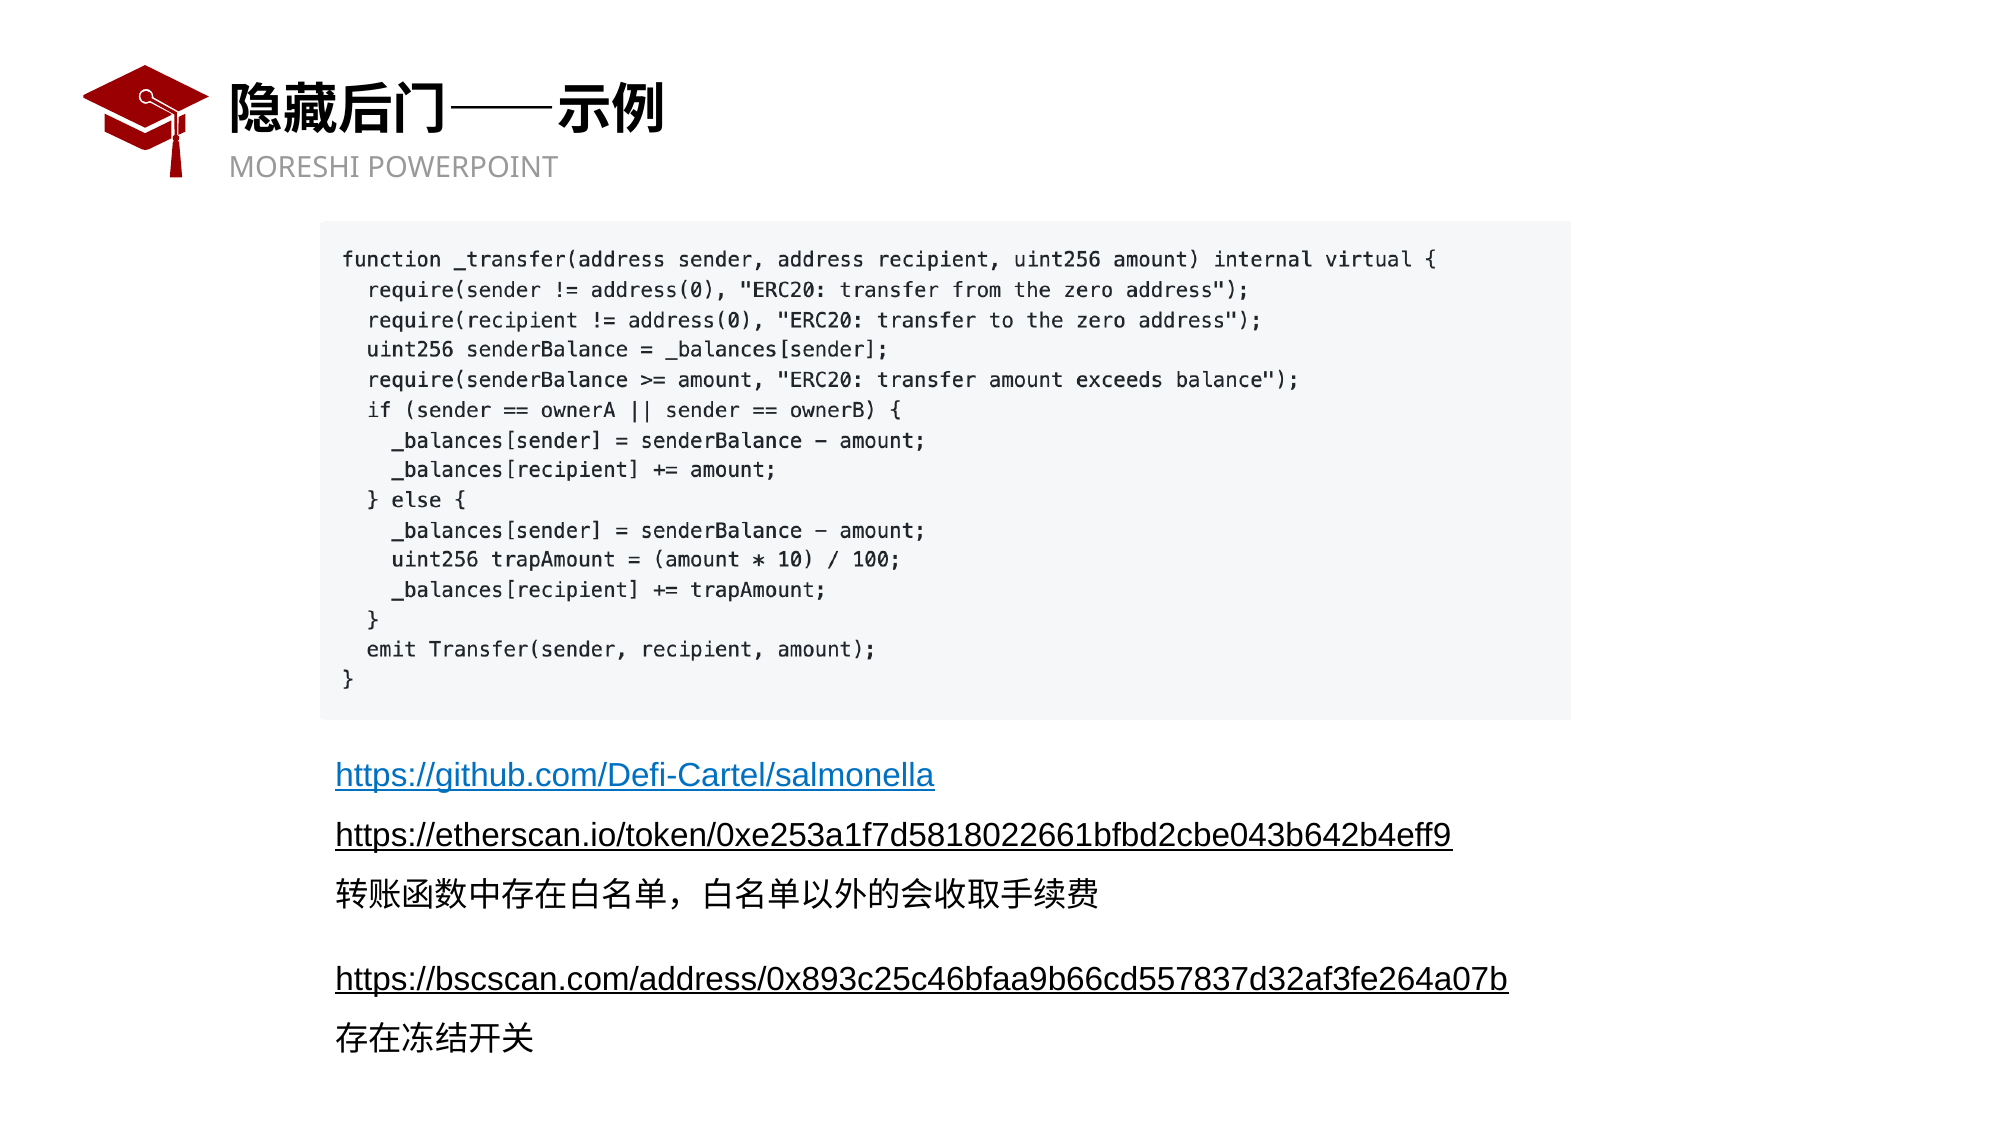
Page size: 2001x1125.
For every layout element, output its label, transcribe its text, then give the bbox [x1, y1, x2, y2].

text_box https://bscscan.com/address/0x893c25c46bfaa9b66cd557837d32af3fe264a07b 存在冻结开关 [320, 929, 1859, 1064]
text_box https://github.com/Defi-Cartel/salmonella https://etherscan.io/token/0xe253a1f7d5818022661bfbd2cbe043b642b4eff9 转账函数中存在白名单，白名单以外的会收取手续费 [320, 726, 1648, 921]
title 隐藏后门——示例 [213, 55, 729, 168]
picture [320, 219, 1571, 720]
